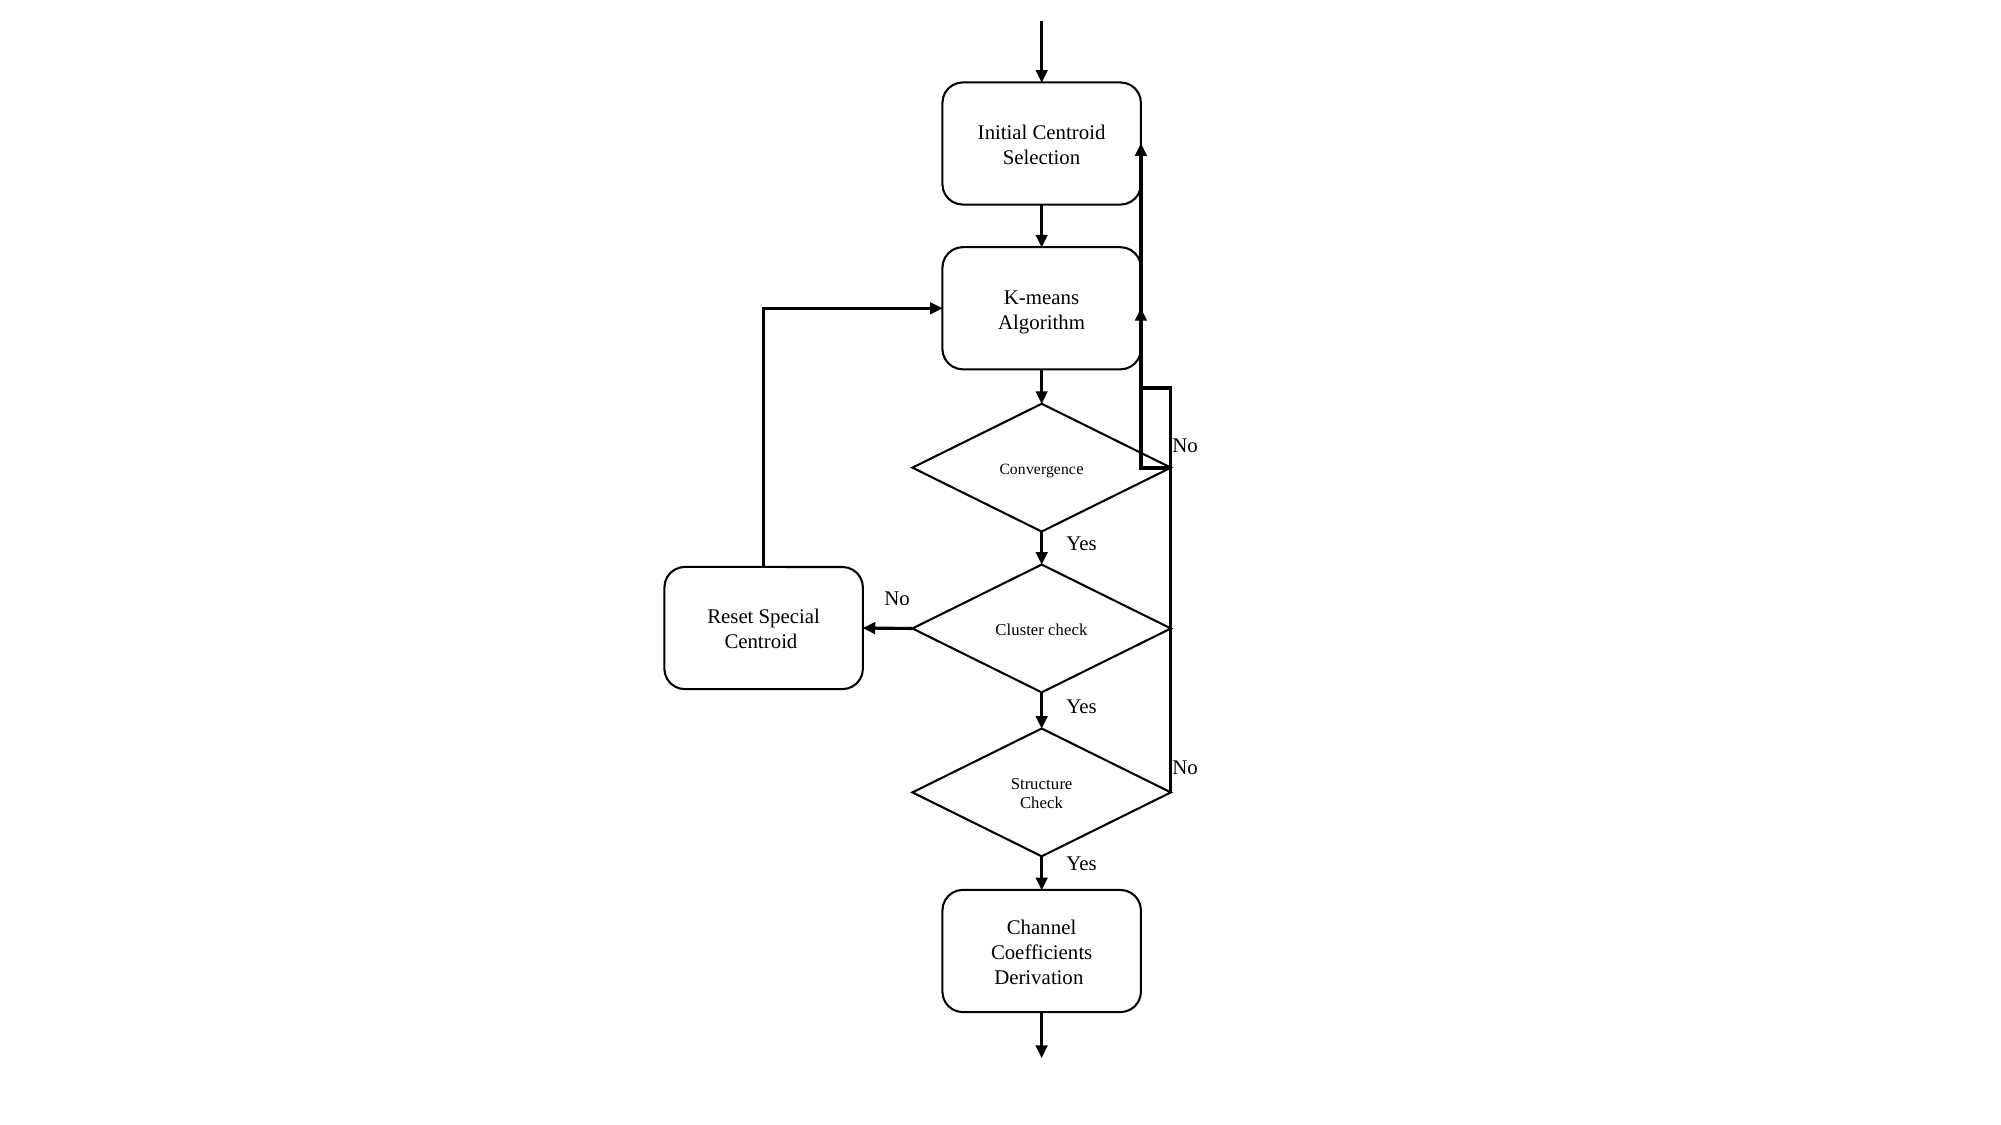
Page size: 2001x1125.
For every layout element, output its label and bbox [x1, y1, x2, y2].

text_box [664, 21, 1216, 1058]
